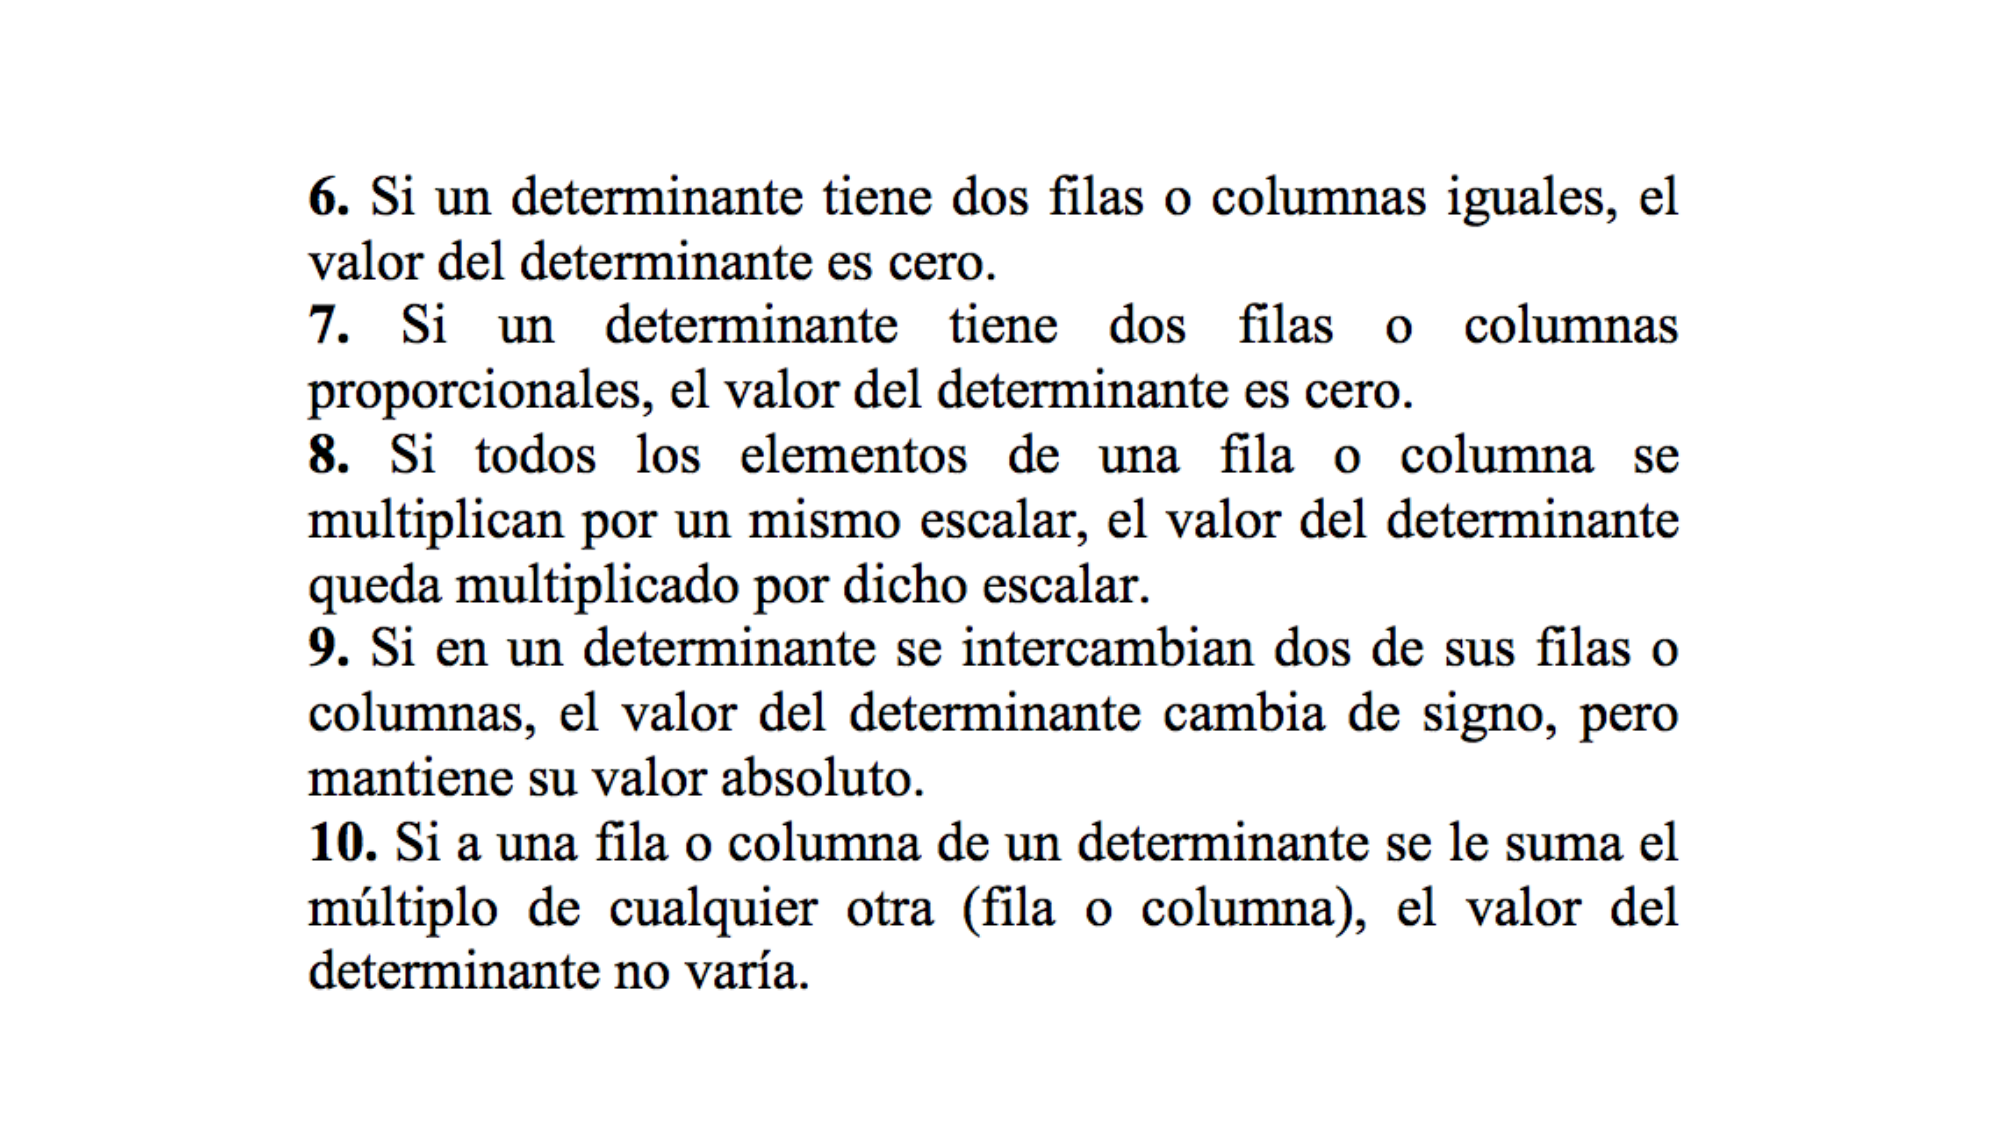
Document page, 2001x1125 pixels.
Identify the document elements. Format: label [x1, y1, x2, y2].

list [297, 164, 1698, 1003]
